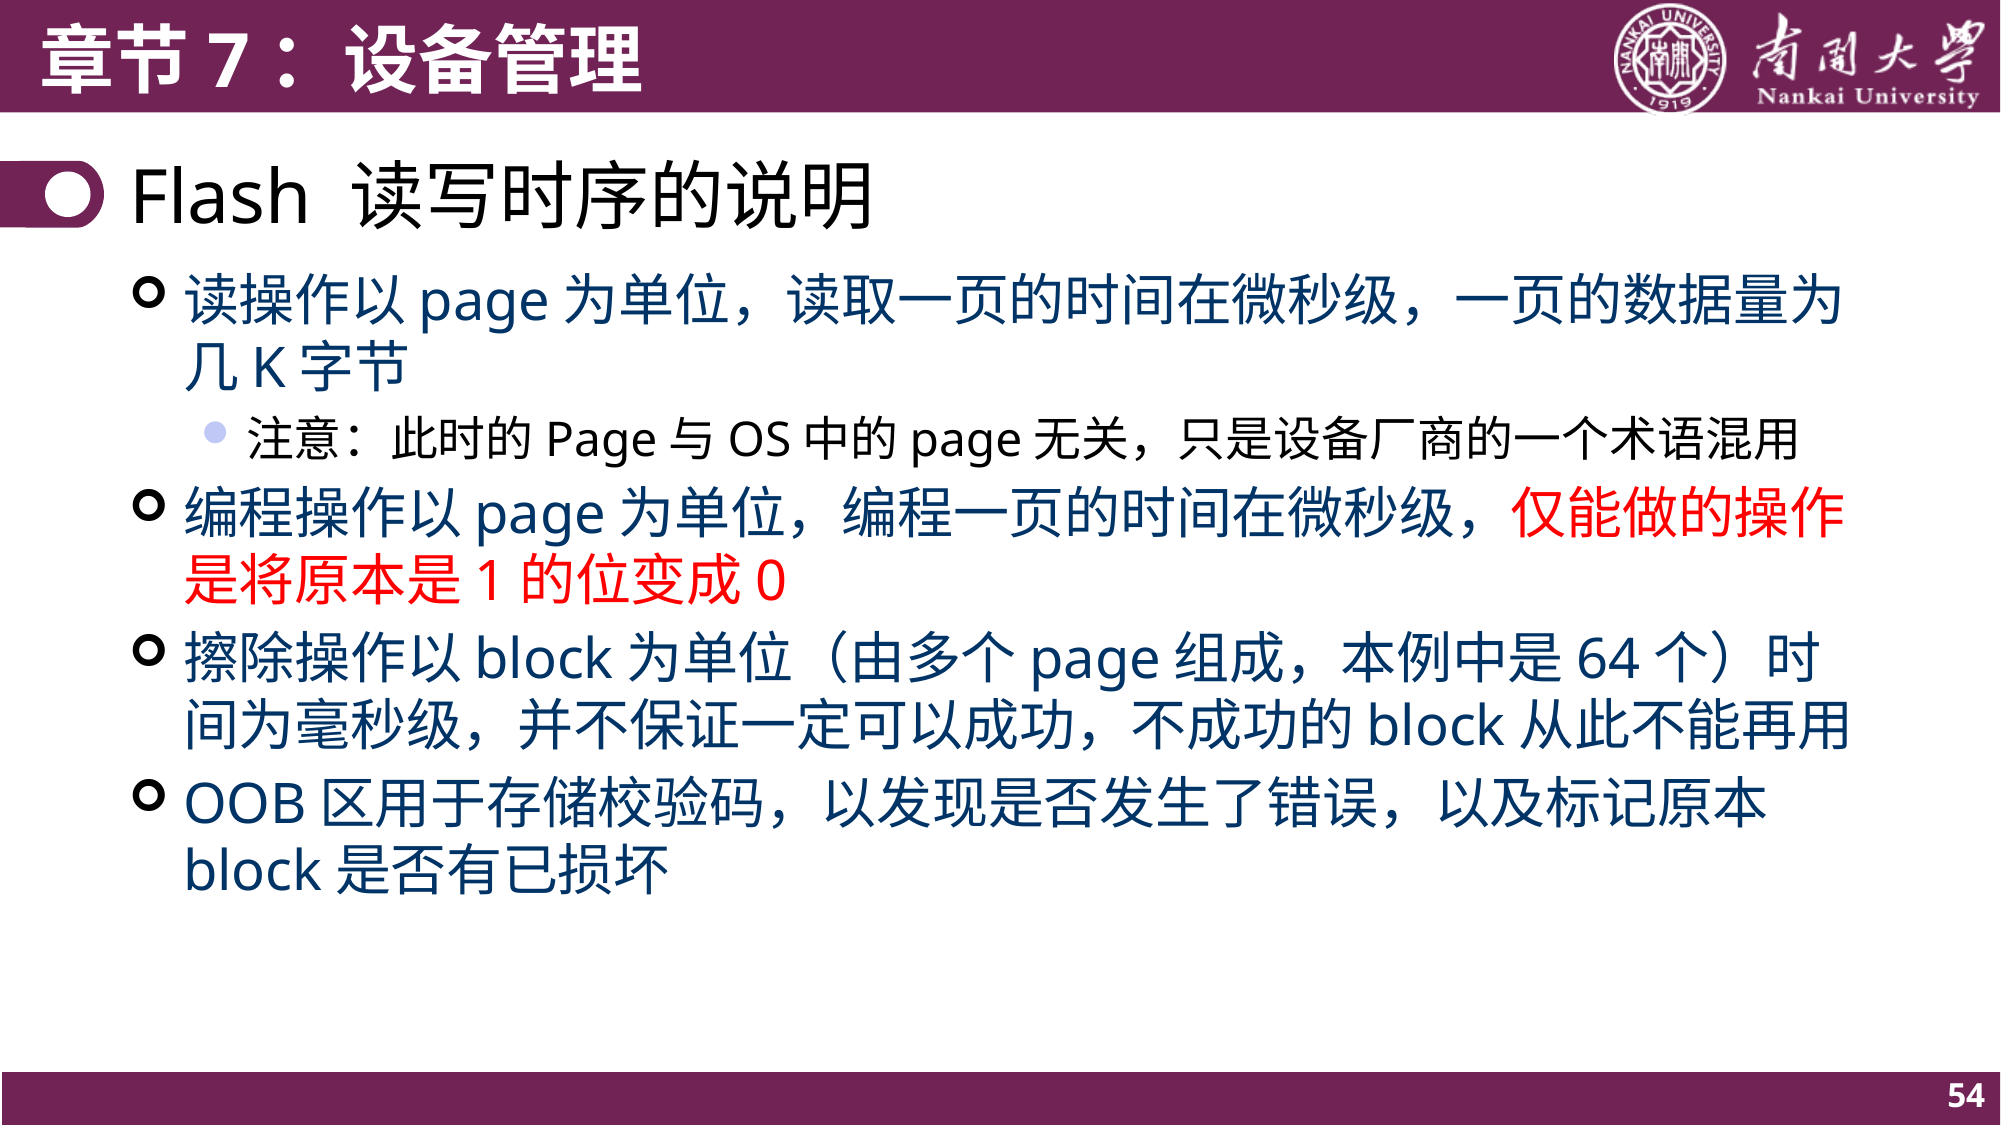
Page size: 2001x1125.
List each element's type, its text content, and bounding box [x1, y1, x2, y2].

slide_number 54 [1550, 1070, 2000, 1124]
title Flash 读写时序的说明 [114, 143, 1886, 255]
picture [1614, 2, 2001, 120]
list 读操作以page为单位，读取一页的时间在微秒级，一页的数据量为几K字节 注意：此时的Page与OS中的page无关，只是设备厂商的一个术语混用 编程操作以page为单位，编程一页的时间在微秒级，仅能做的操作是将原本是1的位变成0 擦除操作以block为单位（由多个page组成，本例中是64个）时间为毫秒级，并不保证一定可以成功，不成功的block从此不能再用 OOB区用于存储校验码，以发现是否发生了错误，以及标记原本block是否有已损坏 [114, 257, 1886, 972]
